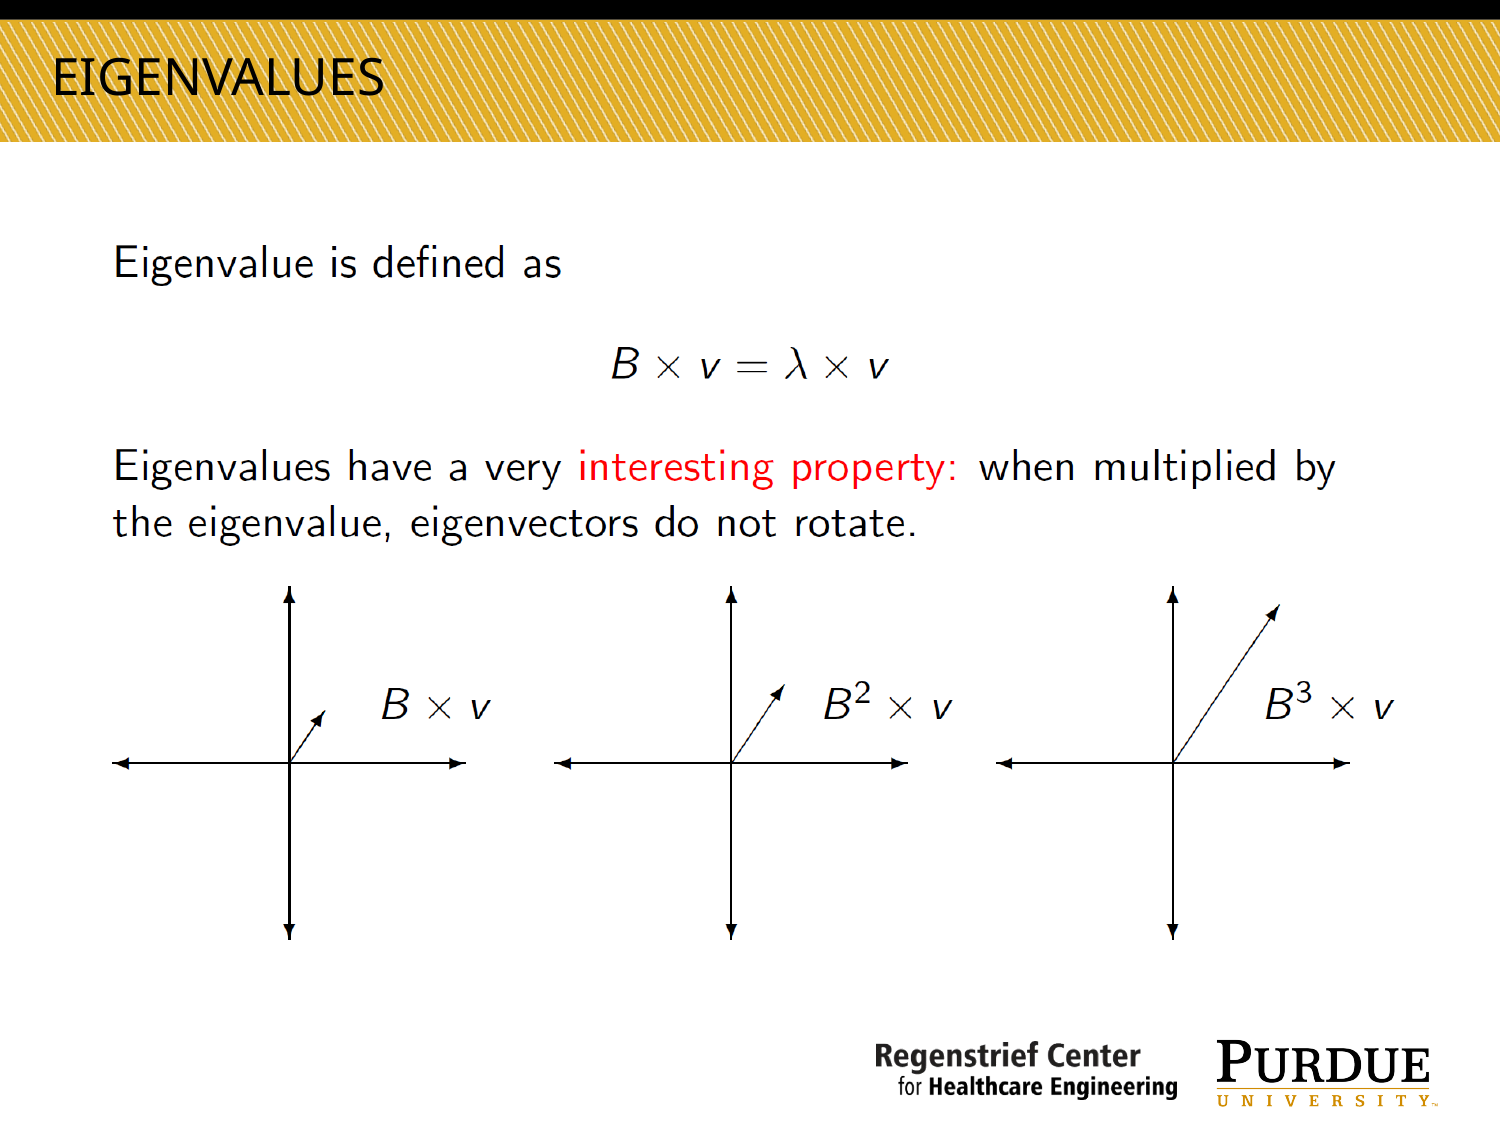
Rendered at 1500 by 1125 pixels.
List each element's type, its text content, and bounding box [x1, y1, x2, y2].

picture [85, 222, 1422, 972]
list Eigenvalues [35, 43, 1380, 156]
picture [876, 1041, 1177, 1100]
